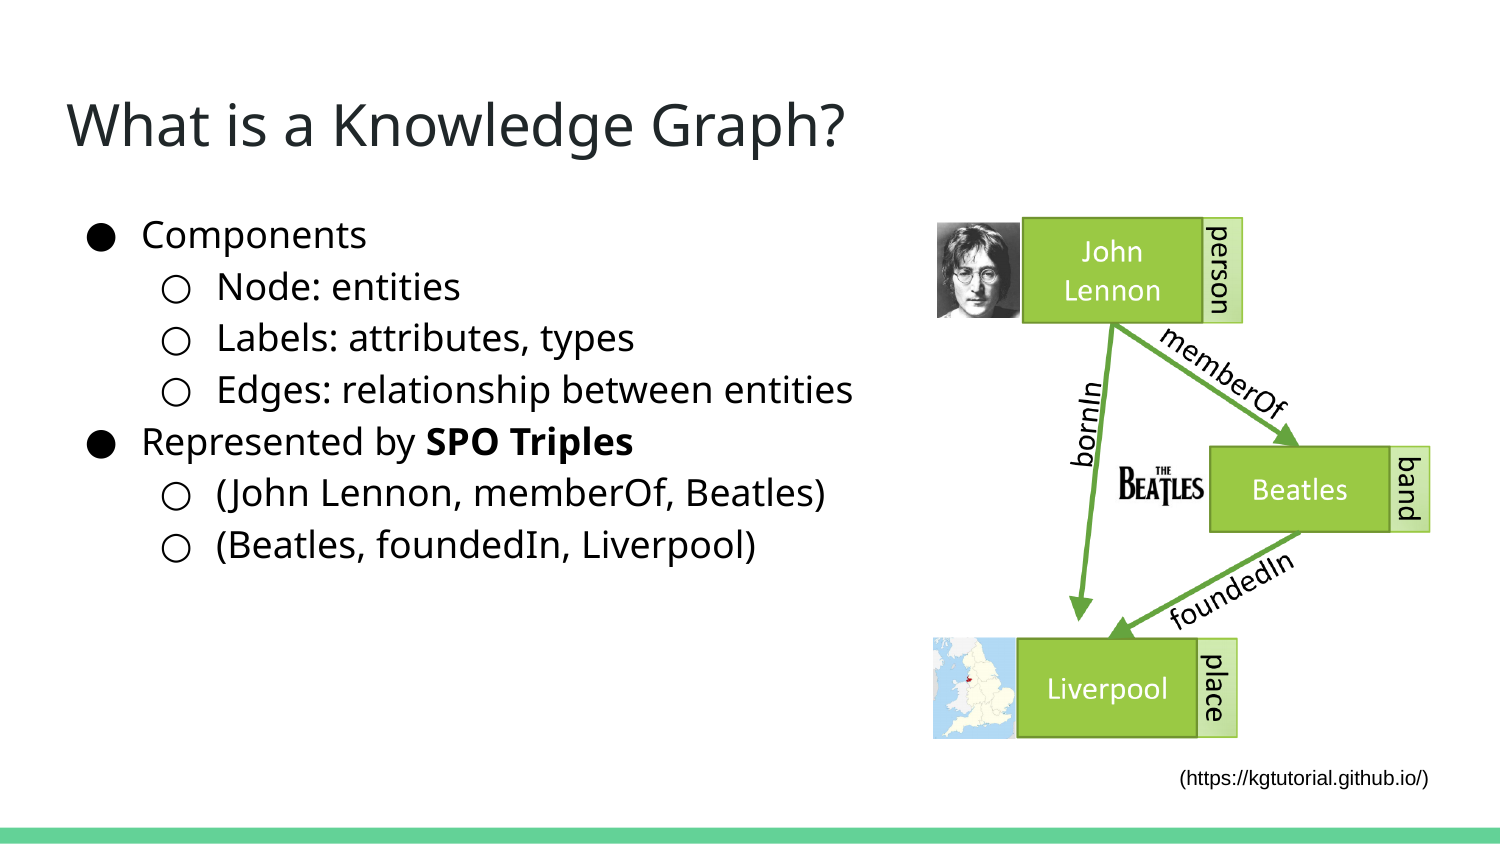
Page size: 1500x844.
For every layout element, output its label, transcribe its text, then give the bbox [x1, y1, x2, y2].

text_box (https://kgtutorial.github.io/) [1164, 749, 1500, 810]
title What is a Knowledge Graph? [51, 72, 1449, 167]
list Components Node: entities Labels: attributes, types Edges: relationship between entities Represented by SPO Triples (John Lennon, memberOf, Beatles) (Beatles, foundedIn, Liverpool) [51, 189, 904, 750]
picture [927, 207, 1437, 750]
